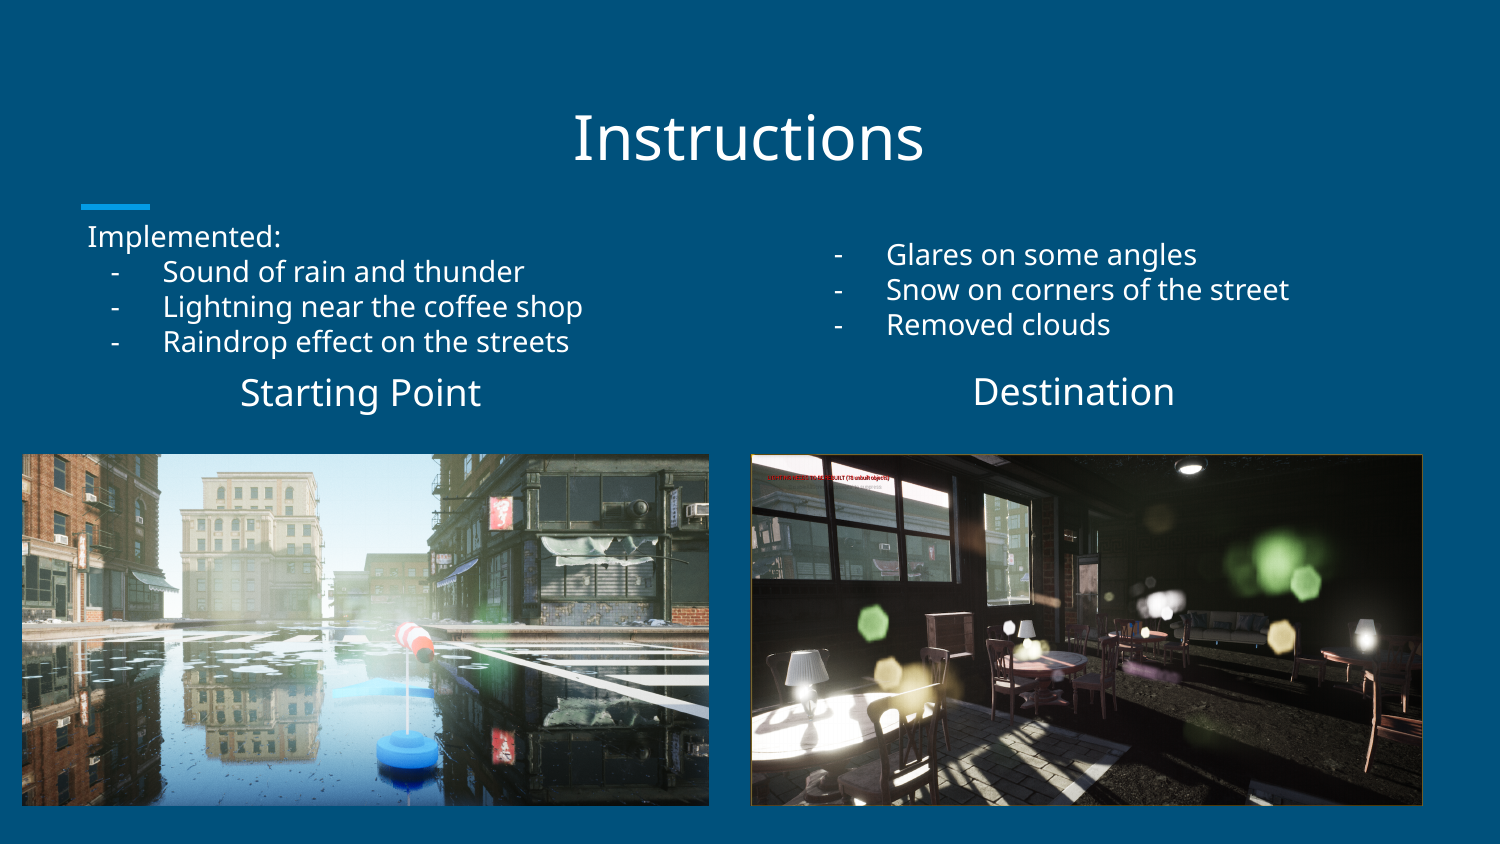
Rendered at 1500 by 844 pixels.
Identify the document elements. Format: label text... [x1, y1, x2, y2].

text_box Destination [735, 353, 1423, 429]
list Starting Point [22, 347, 709, 453]
text_box Implemented: Sound of rain and thunder Lightning near the coffee shop Raindrop effect on the streets [72, 203, 746, 374]
text_box Glares on some angles Snow on corners of the street Removed clouds [796, 221, 1437, 357]
picture [751, 455, 1422, 805]
picture [23, 455, 708, 805]
title Instructions [63, 75, 1437, 188]
